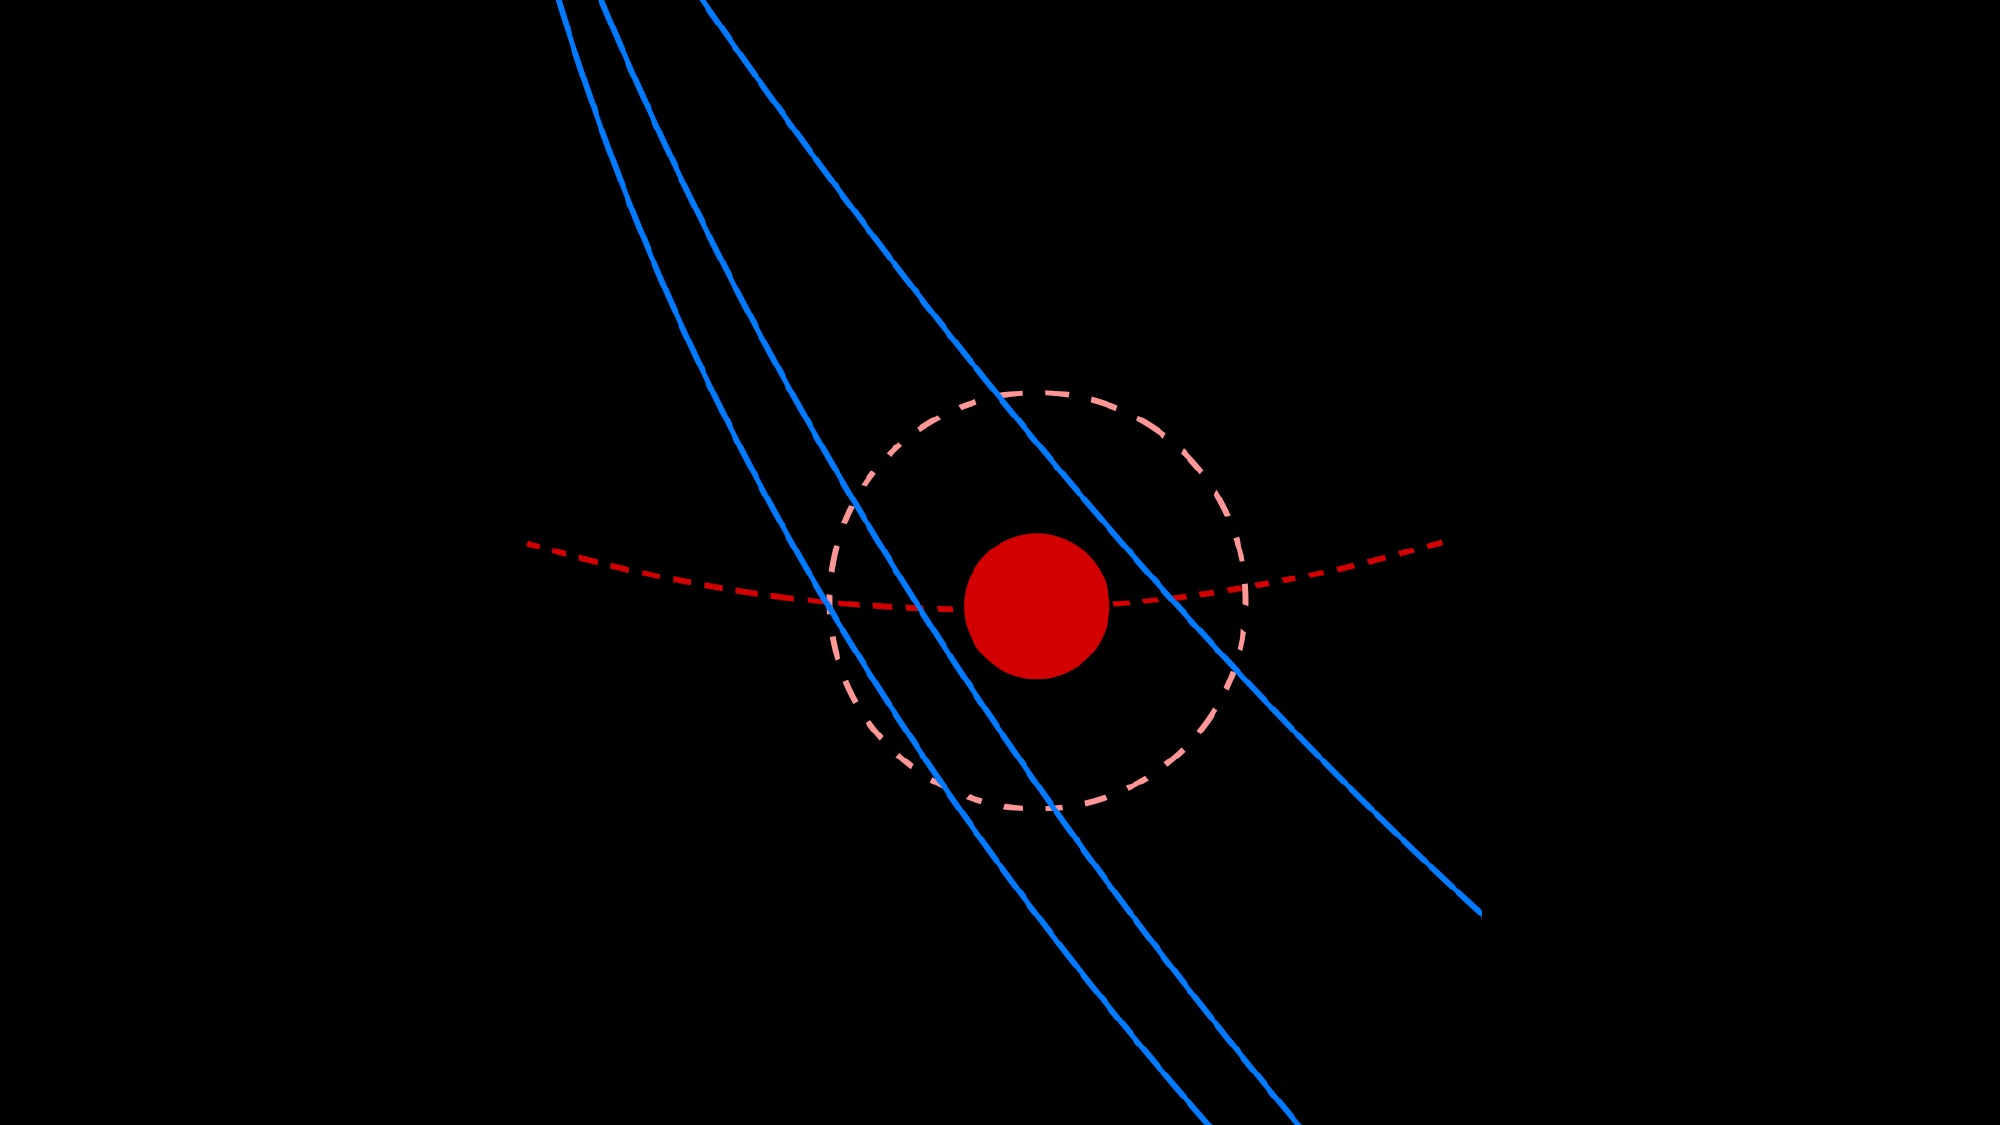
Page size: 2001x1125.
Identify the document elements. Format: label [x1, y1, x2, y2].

picture [518, 0, 1482, 1125]
